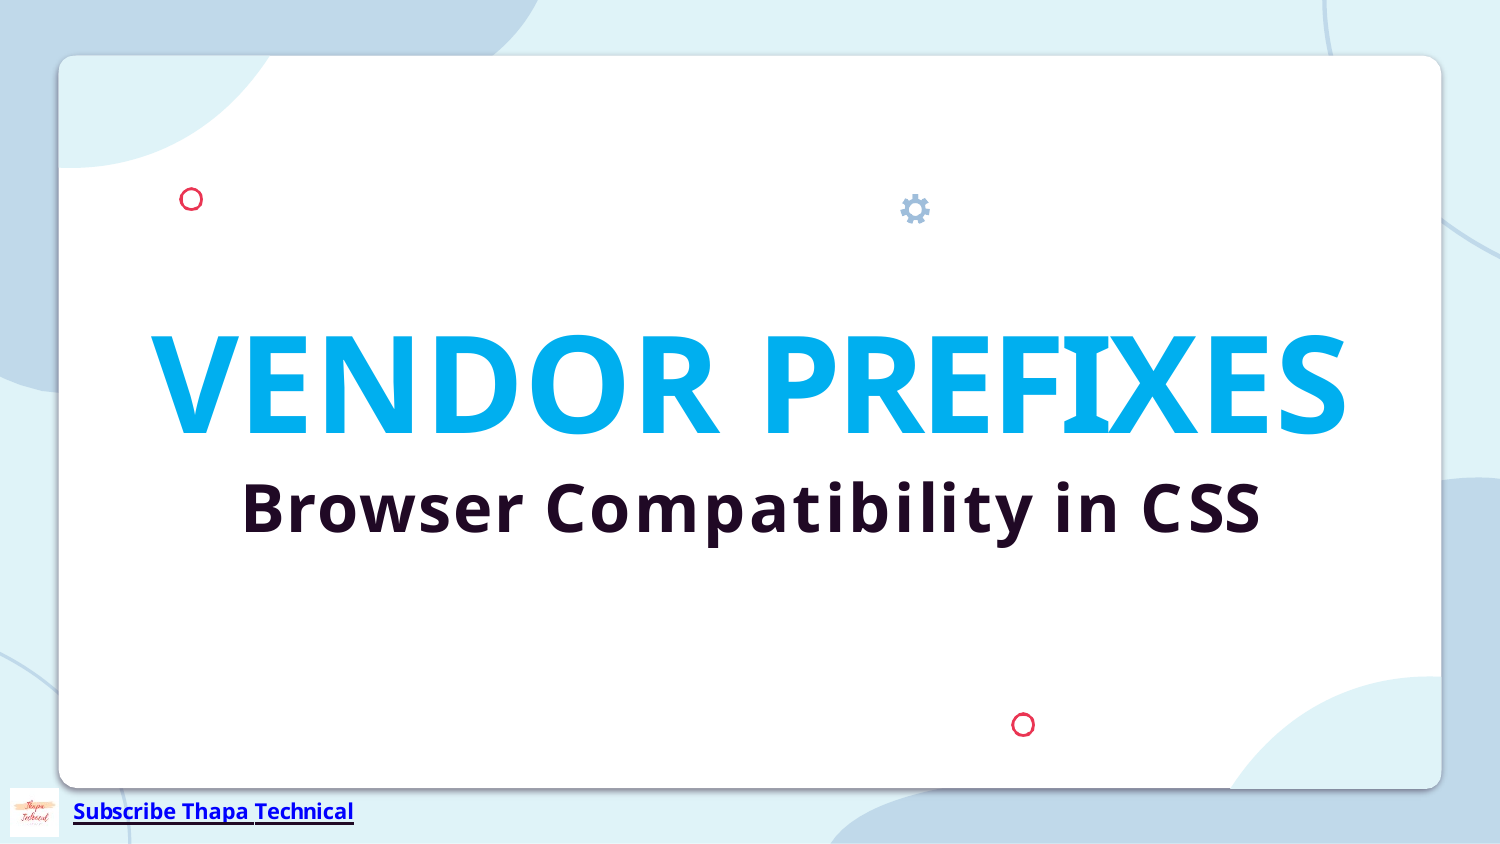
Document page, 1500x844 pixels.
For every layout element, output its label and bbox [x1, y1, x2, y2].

text_box [10, 55, 1442, 837]
picture [48, 48, 1451, 801]
